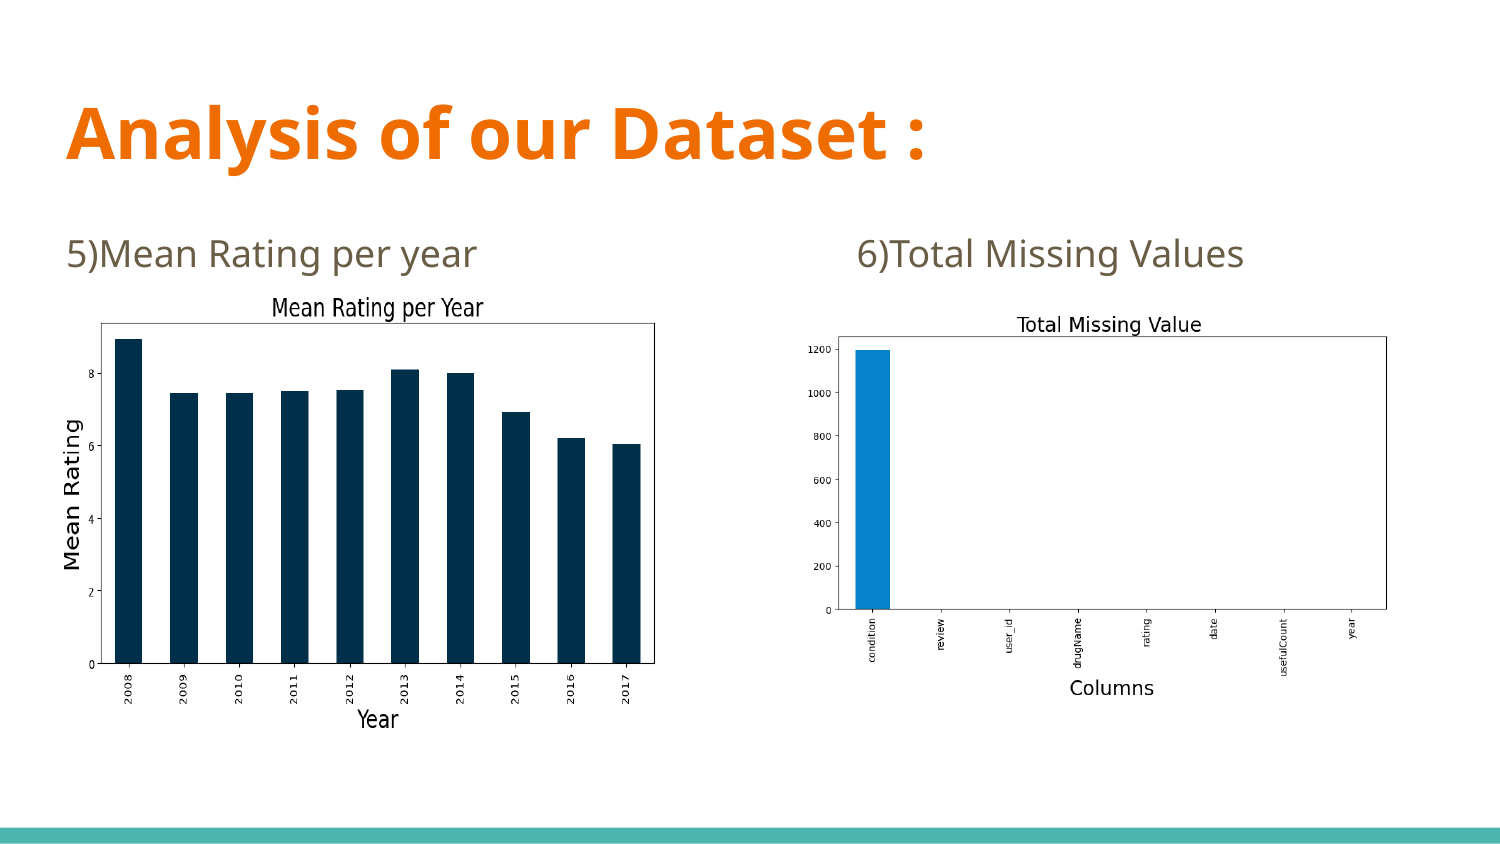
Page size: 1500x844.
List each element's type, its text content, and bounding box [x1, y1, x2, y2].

title Analysis of our Dataset : [51, 72, 1449, 189]
picture [801, 308, 1424, 705]
picture [57, 285, 686, 741]
list 5)Mean Rating per year 6)Total Missing Values [51, 207, 1449, 750]
